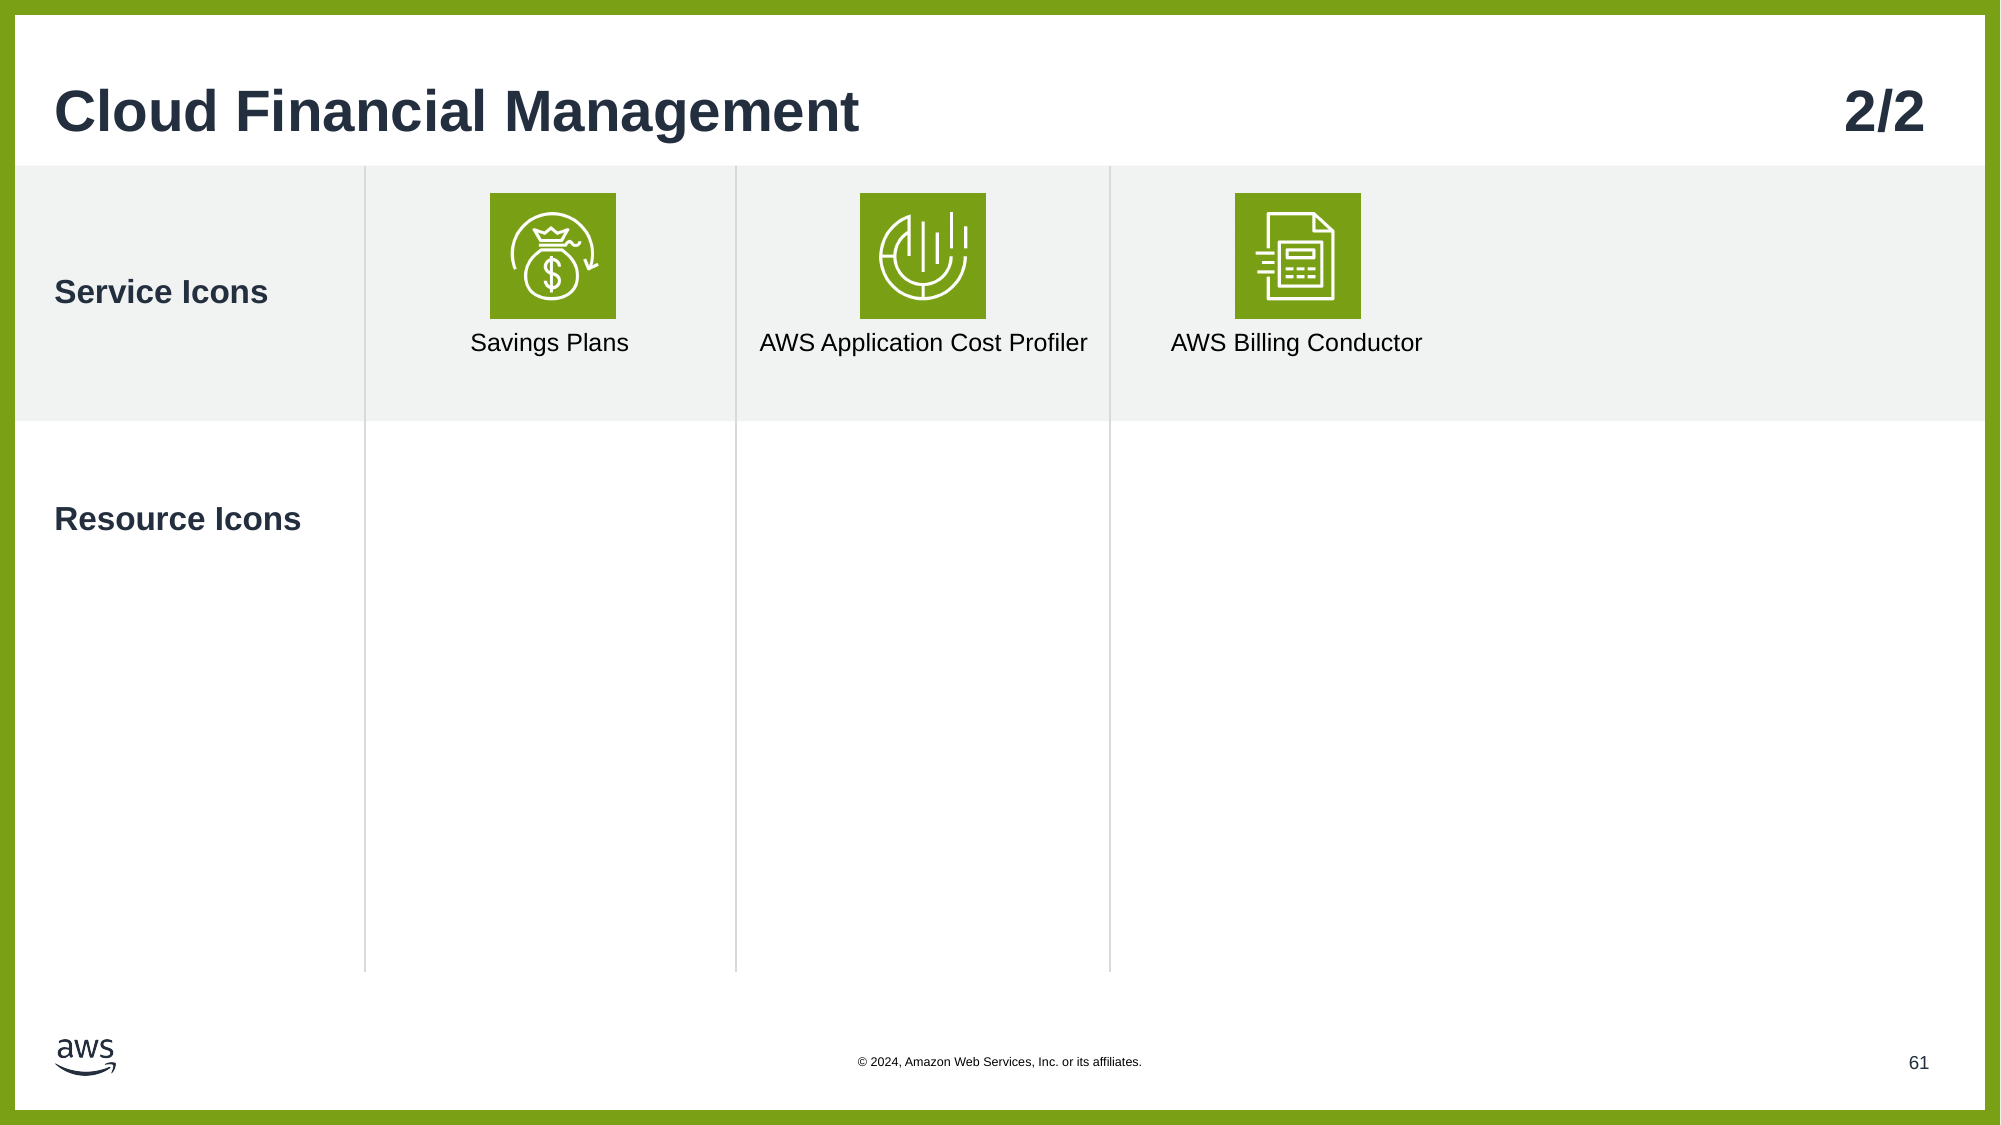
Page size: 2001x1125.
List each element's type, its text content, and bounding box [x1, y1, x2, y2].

footer © 2024, Amazon Web Services, Inc. or its affiliates. [662, 1031, 1338, 1092]
picture [55, 1039, 116, 1076]
text_box AWS Billing Conductor [1111, 319, 1484, 364]
title Cloud Financial Management 2/2 [39, 59, 1945, 166]
picture [860, 193, 986, 319]
picture [490, 193, 616, 319]
text_box Savings Plans [363, 319, 735, 364]
text_box AWS Application Cost Profiler [736, 319, 1109, 364]
picture [1235, 193, 1361, 319]
slide_number 61 [1494, 1031, 1945, 1092]
